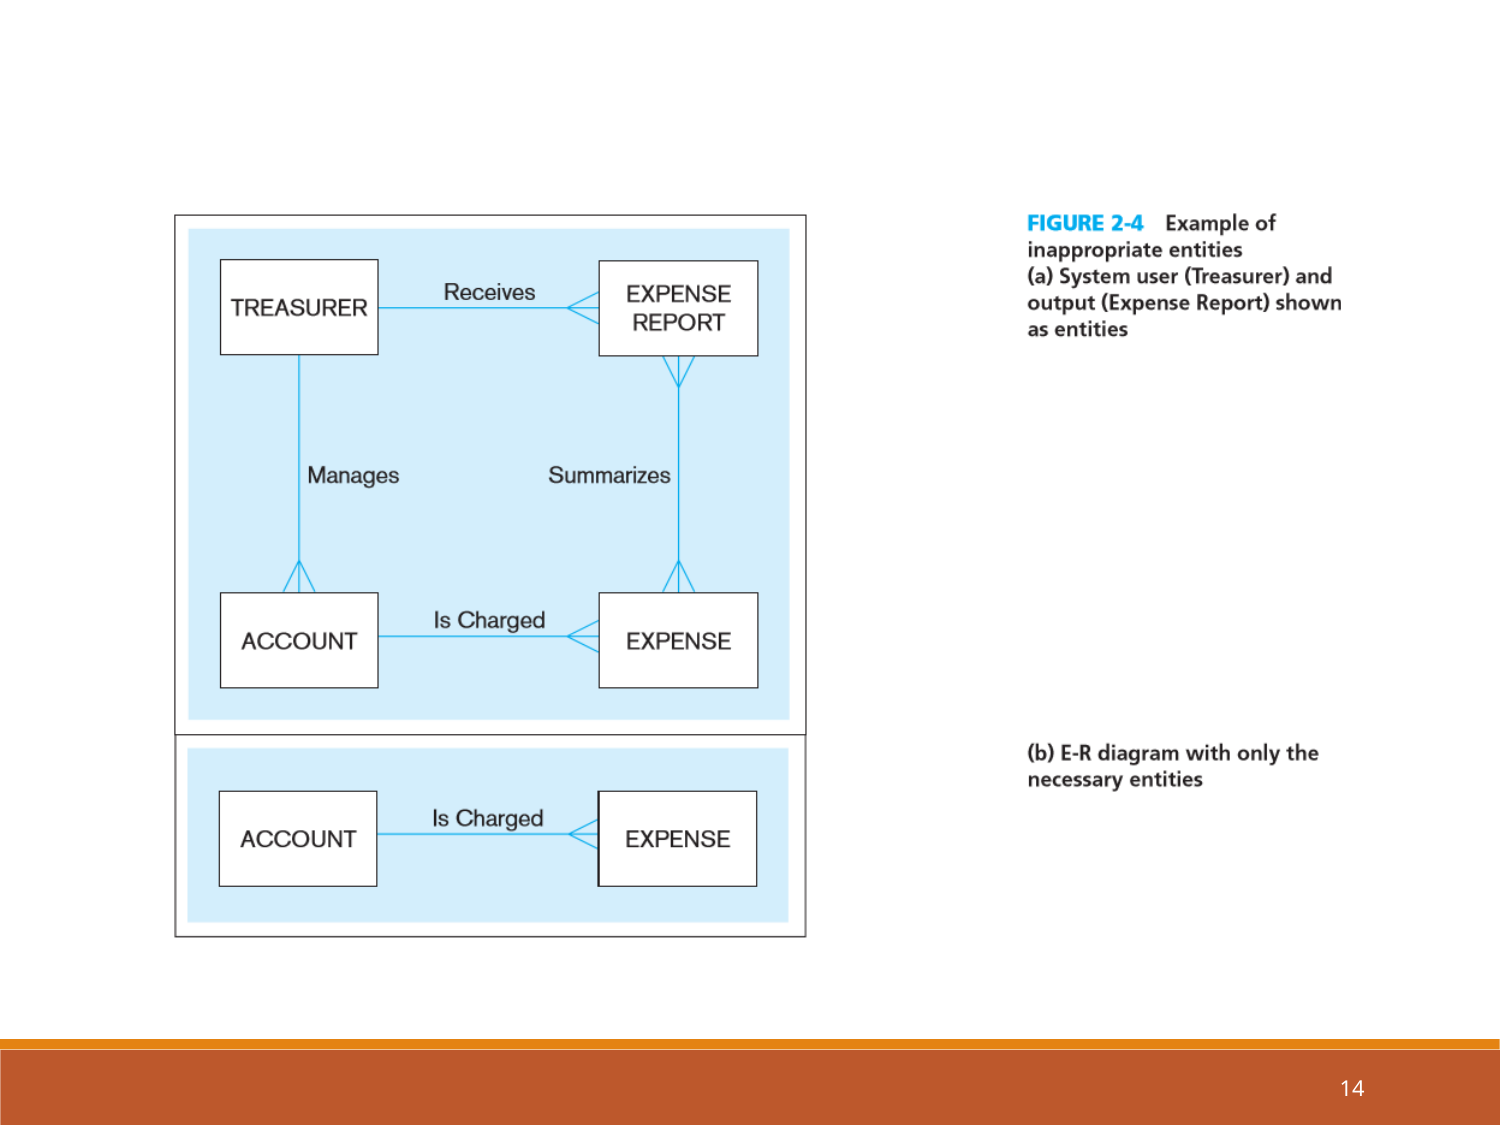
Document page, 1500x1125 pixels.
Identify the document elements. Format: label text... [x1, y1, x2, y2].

picture [158, 186, 1342, 938]
slide_number 14 [1218, 1059, 1380, 1120]
